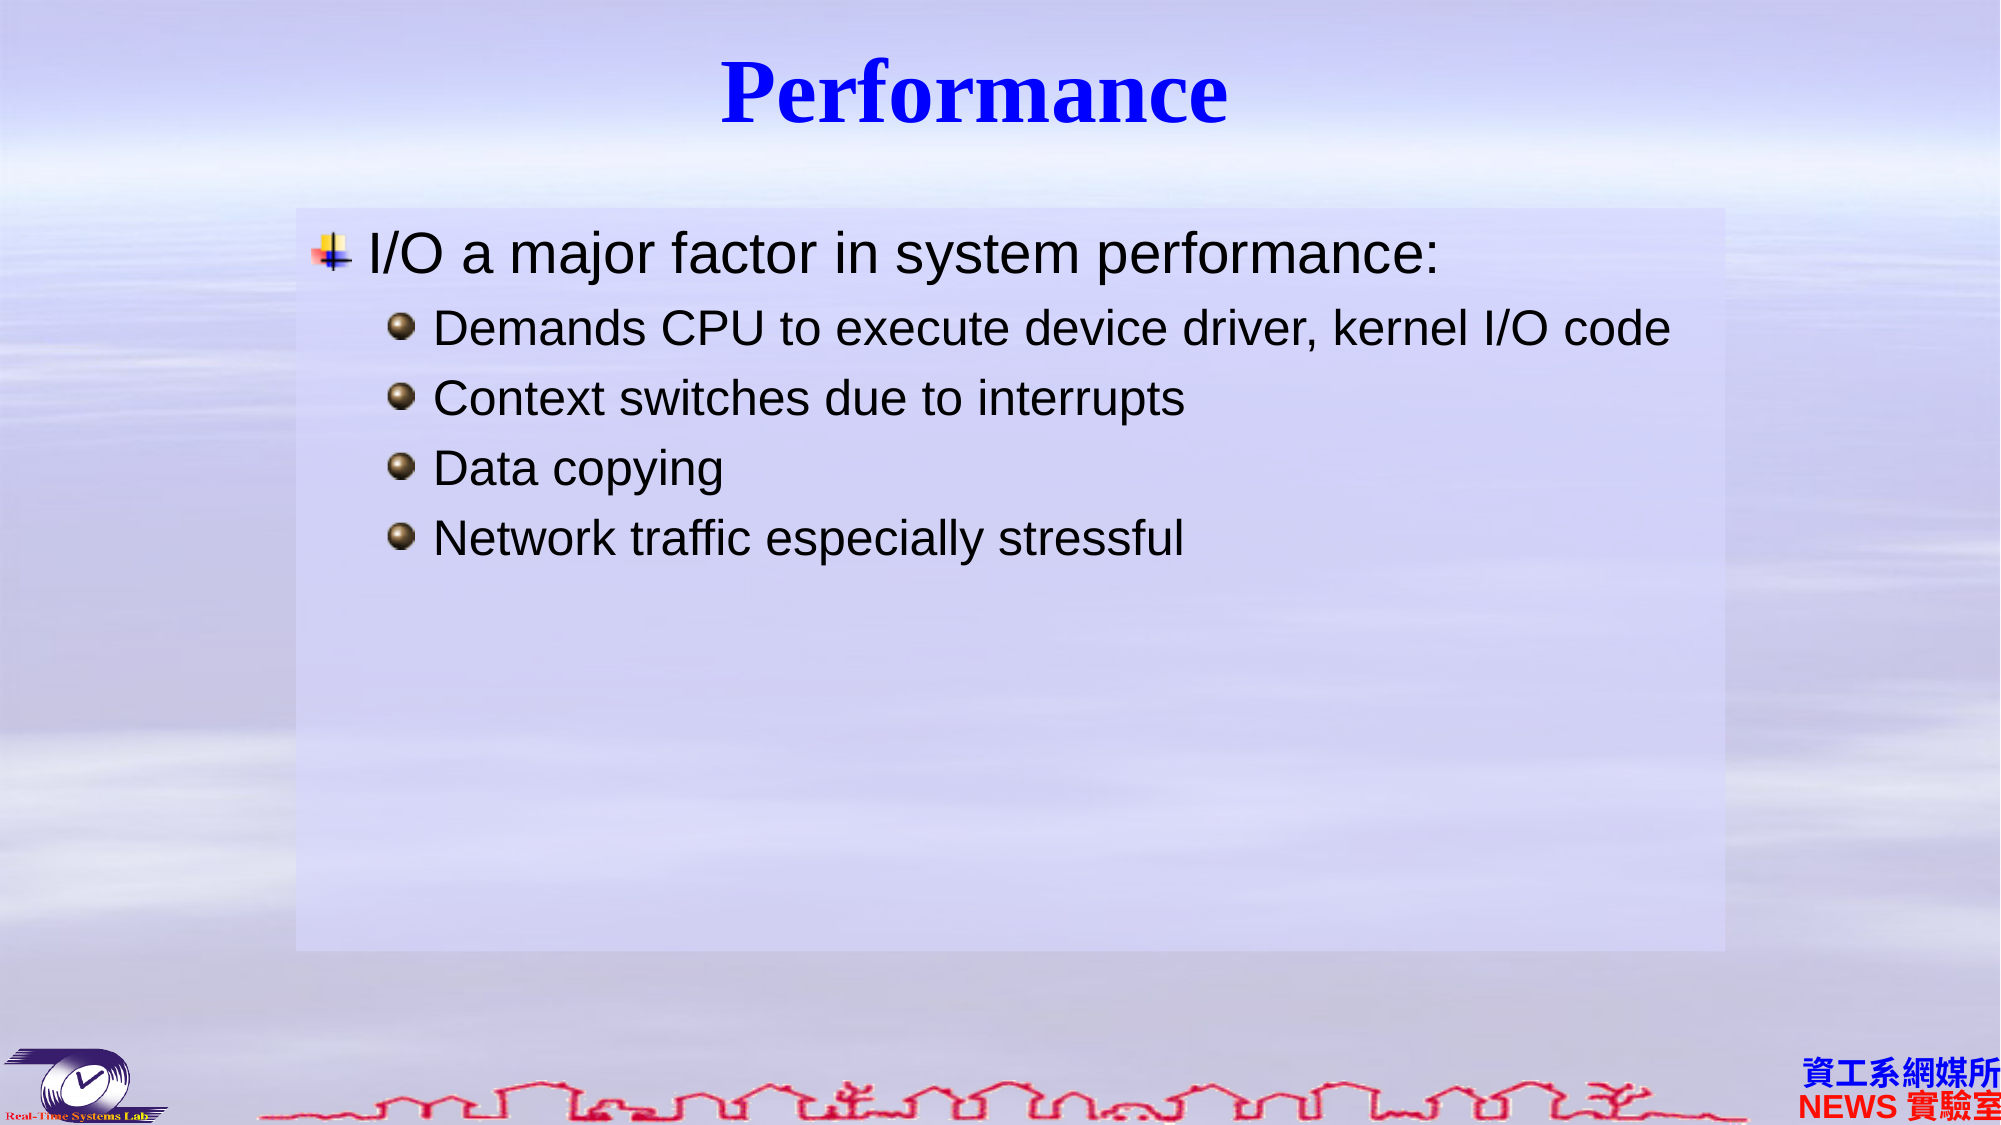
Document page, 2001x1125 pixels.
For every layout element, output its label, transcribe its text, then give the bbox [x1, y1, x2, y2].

picture [0, 0, 2001, 1125]
list I/O a major factor in system performance: Demands CPU to execute device driver, kernel I/O code Context switches due to interrupts Data copying Network traffic especially stressful [296, 208, 1726, 952]
title Performance [300, 38, 1651, 133]
